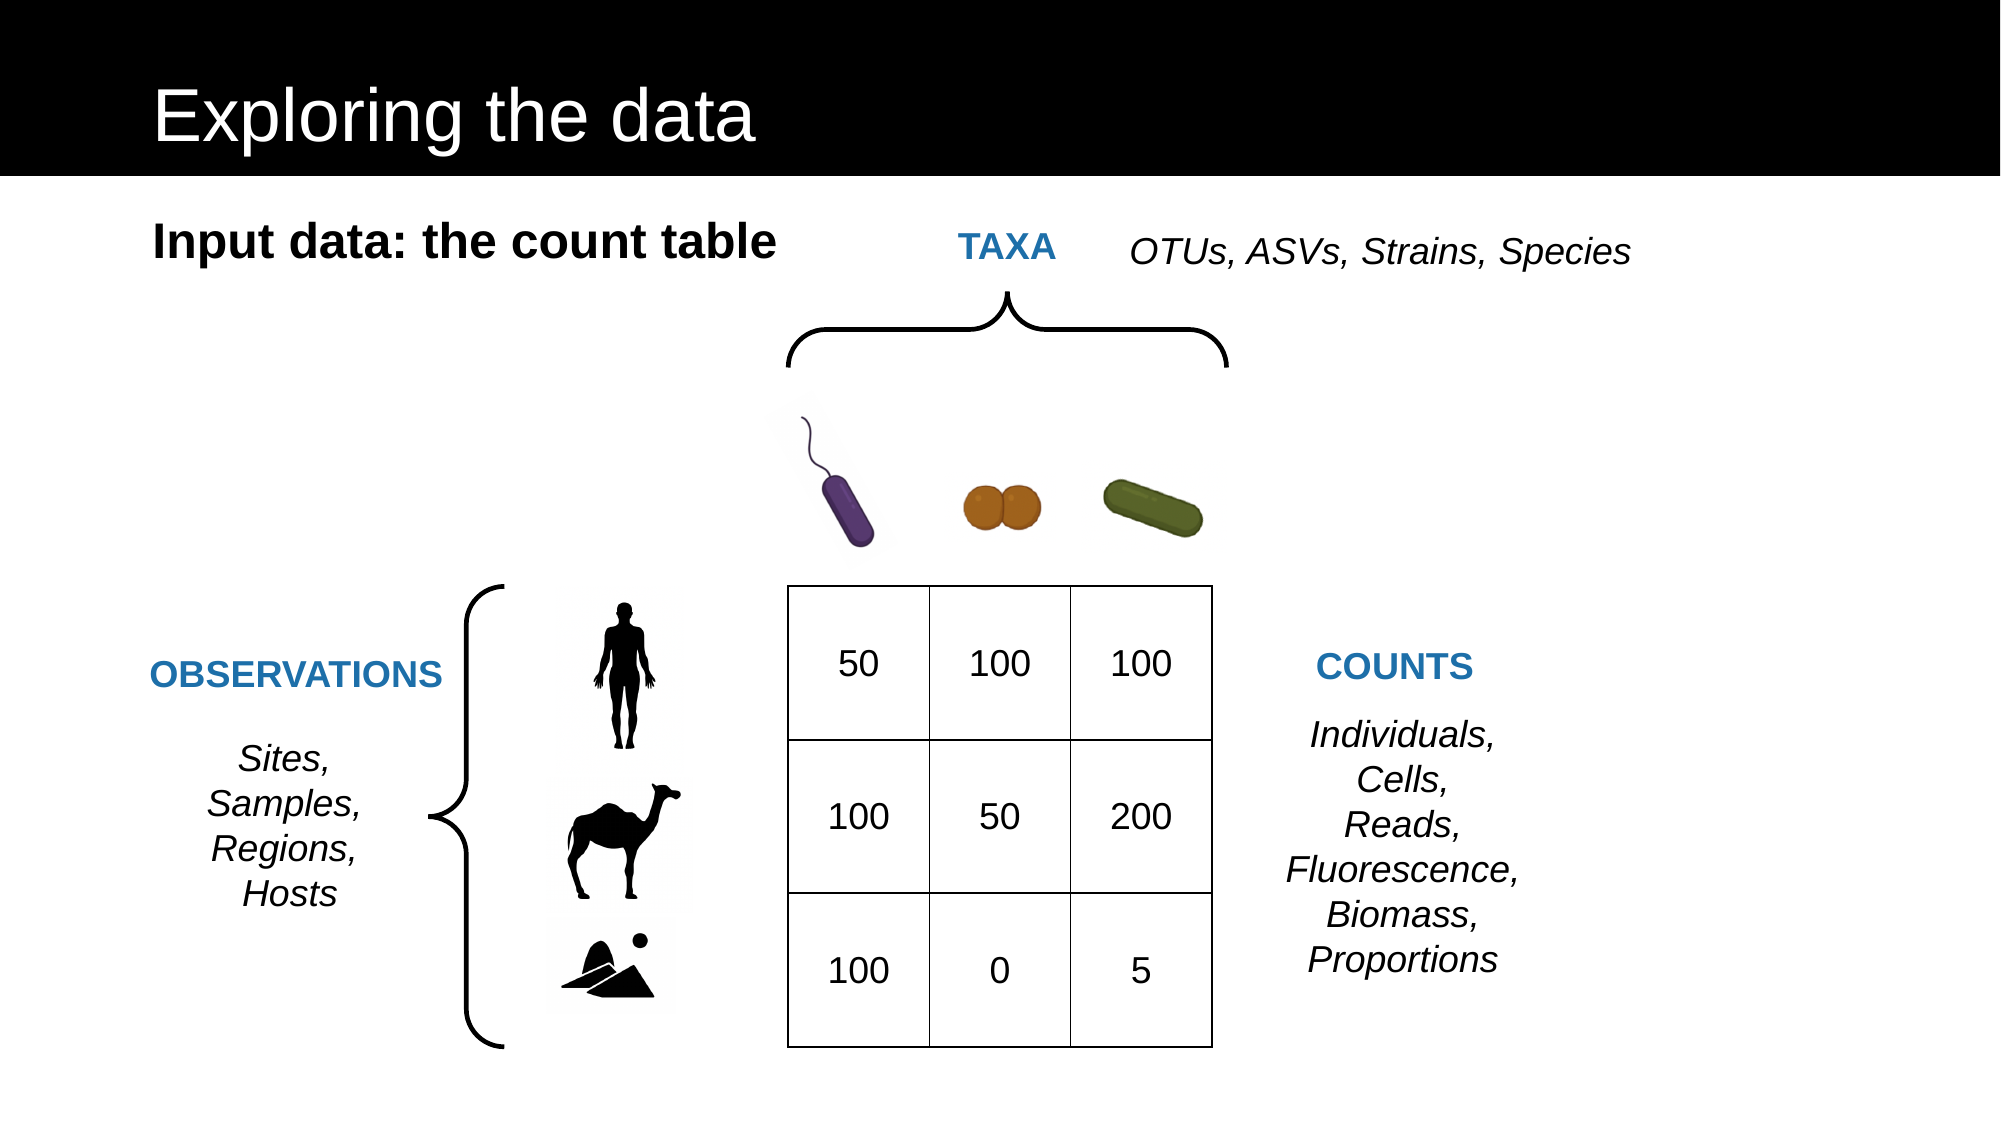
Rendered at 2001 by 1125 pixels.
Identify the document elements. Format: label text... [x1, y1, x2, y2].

table_cell 100 [789, 741, 929, 892]
picture [743, 391, 919, 569]
picture [944, 472, 1056, 542]
text_box [787, 291, 1228, 368]
text_box Individuals, Cells, Reads, Fluorescence, Biomass, Proportions [1270, 702, 1536, 988]
list Input data: the count table [137, 208, 1863, 1014]
text_box [428, 585, 505, 1048]
text_box COUNTS [1301, 634, 1490, 695]
text_box OBSERVATIONS [134, 642, 459, 703]
picture [555, 586, 684, 774]
text_box Sites, Samples, Regions, Hosts [191, 726, 388, 922]
table_header 50 [789, 587, 929, 739]
text_box TAXA [943, 214, 1072, 275]
picture [1081, 460, 1227, 553]
table_header 100 [1071, 587, 1211, 739]
table_cell 200 [1071, 741, 1211, 892]
picture [546, 917, 676, 1014]
table_header 100 [930, 587, 1070, 739]
title Exploring the data [137, 59, 1863, 175]
table_cell 0 [930, 894, 1070, 1046]
table_cell 100 [789, 894, 929, 1046]
picture [546, 777, 693, 913]
table_cell 5 [1071, 894, 1211, 1046]
text_box OTUs, ASVs, Strains, Species [1114, 219, 1647, 280]
table_cell 50 [930, 741, 1070, 892]
